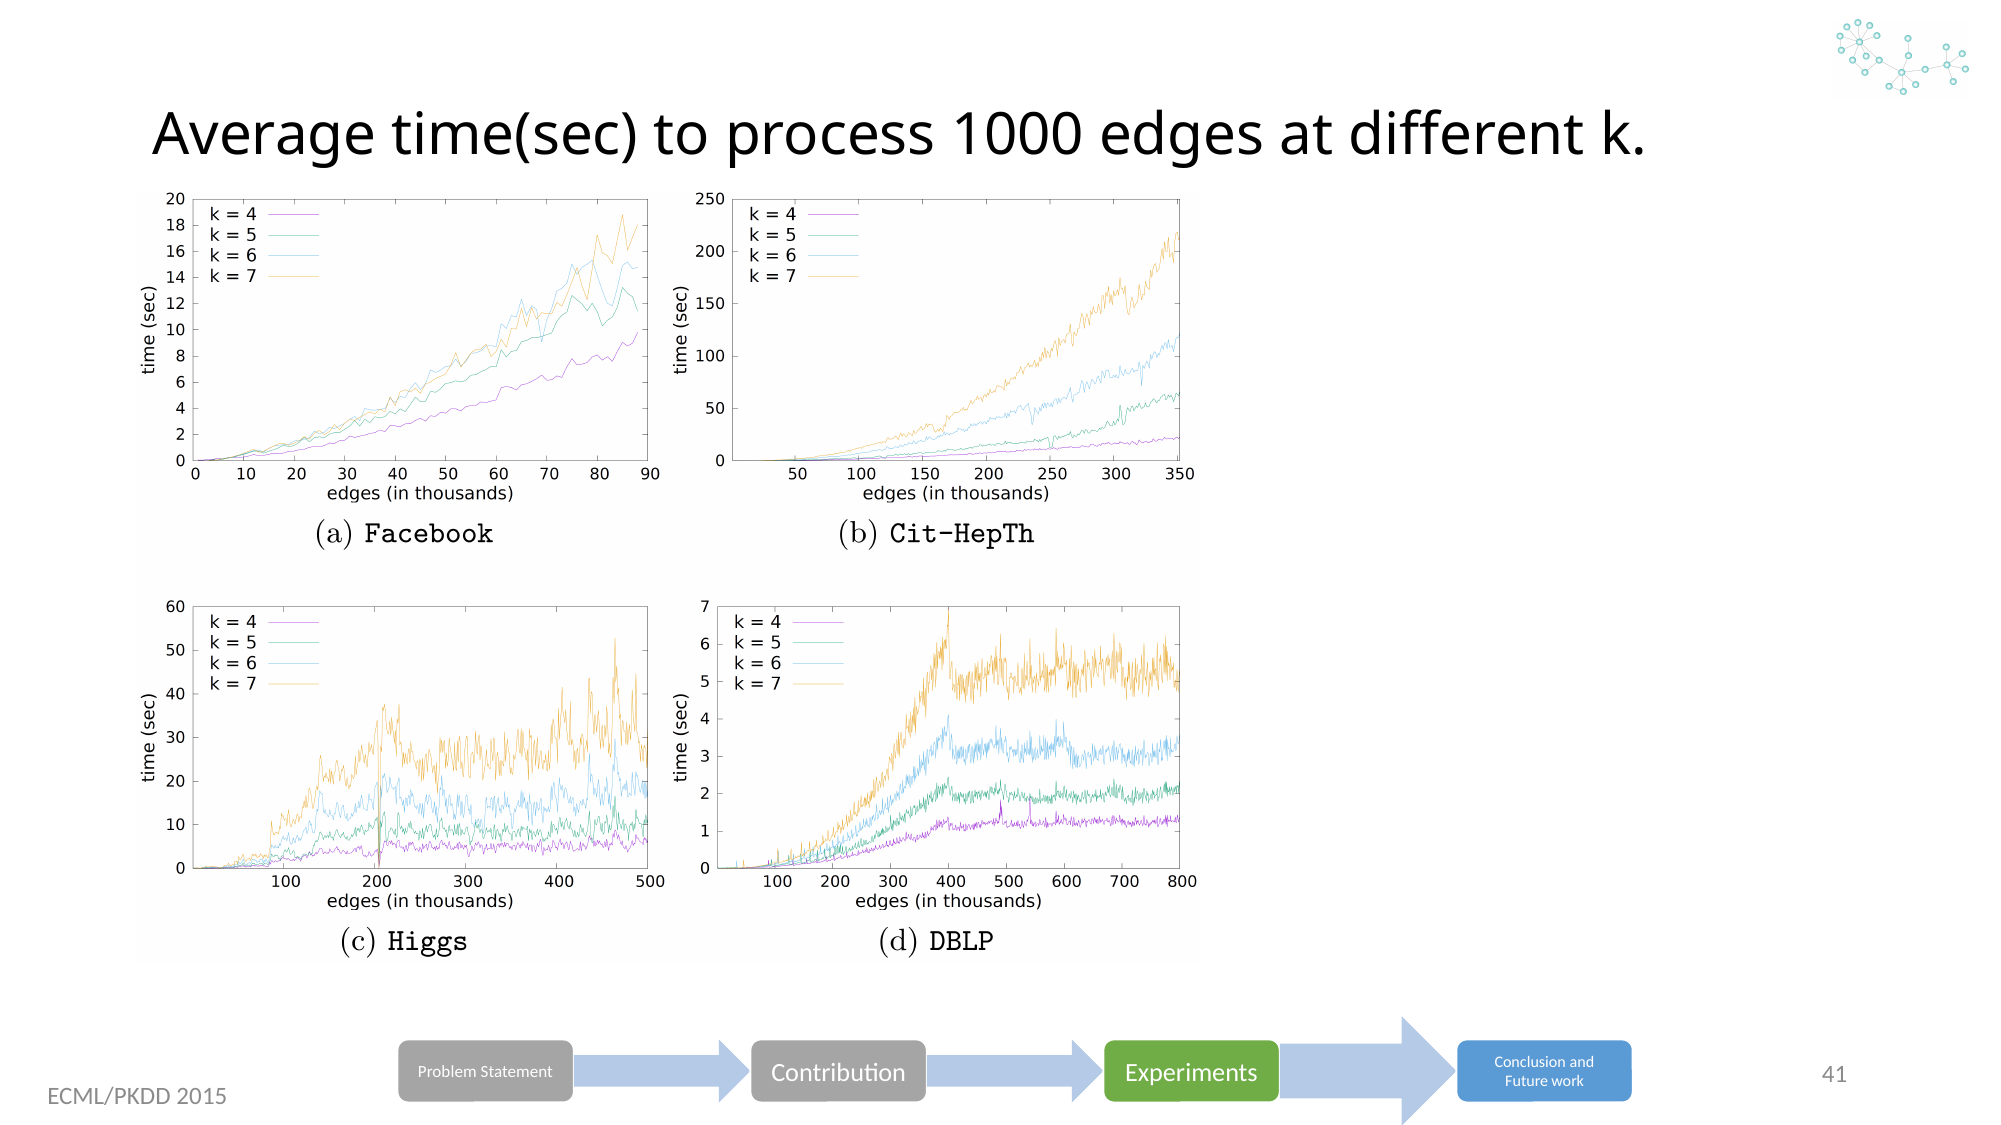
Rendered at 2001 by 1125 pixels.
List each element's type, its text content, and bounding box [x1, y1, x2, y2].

picture [1832, 19, 1969, 101]
slide_number 41 [1633, 1042, 1863, 1103]
title Average time(sec) to process 1000 edges at different k. [137, 26, 1863, 245]
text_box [397, 1039, 1633, 1103]
footer ECML/PKDD 2015 [0, 1065, 475, 1125]
picture [137, 191, 1201, 964]
